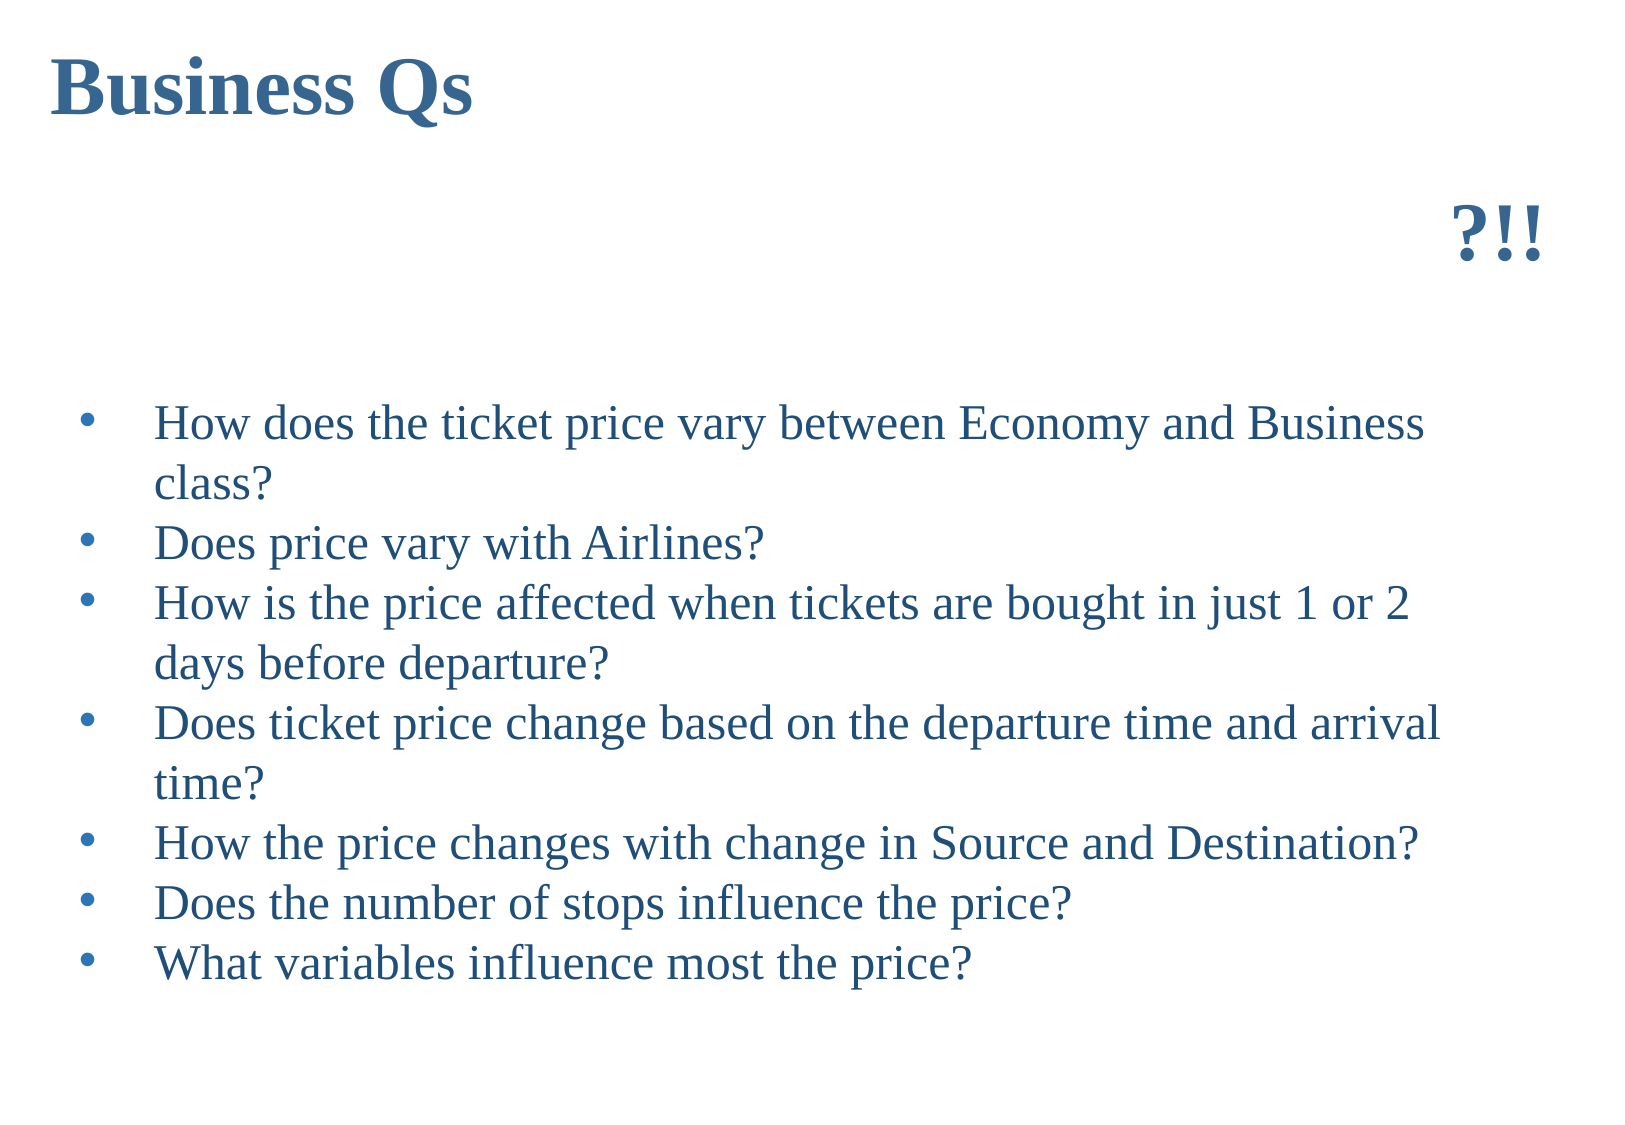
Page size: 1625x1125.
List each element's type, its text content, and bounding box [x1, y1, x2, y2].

text_box Business Qs [35, 24, 594, 140]
text_box ?!! [1434, 169, 1625, 285]
text_box How does the ticket price vary between Economy and Business class? Does price vary with Airlines? How is the price affected when tickets are bought in just 1 or 2 days before departure? Does ticket price change based on the departure time and arrival time? How the price changes with change in Source and Destination? Does the number of stops influence the price? What variables influence most the price? [63, 382, 1462, 997]
